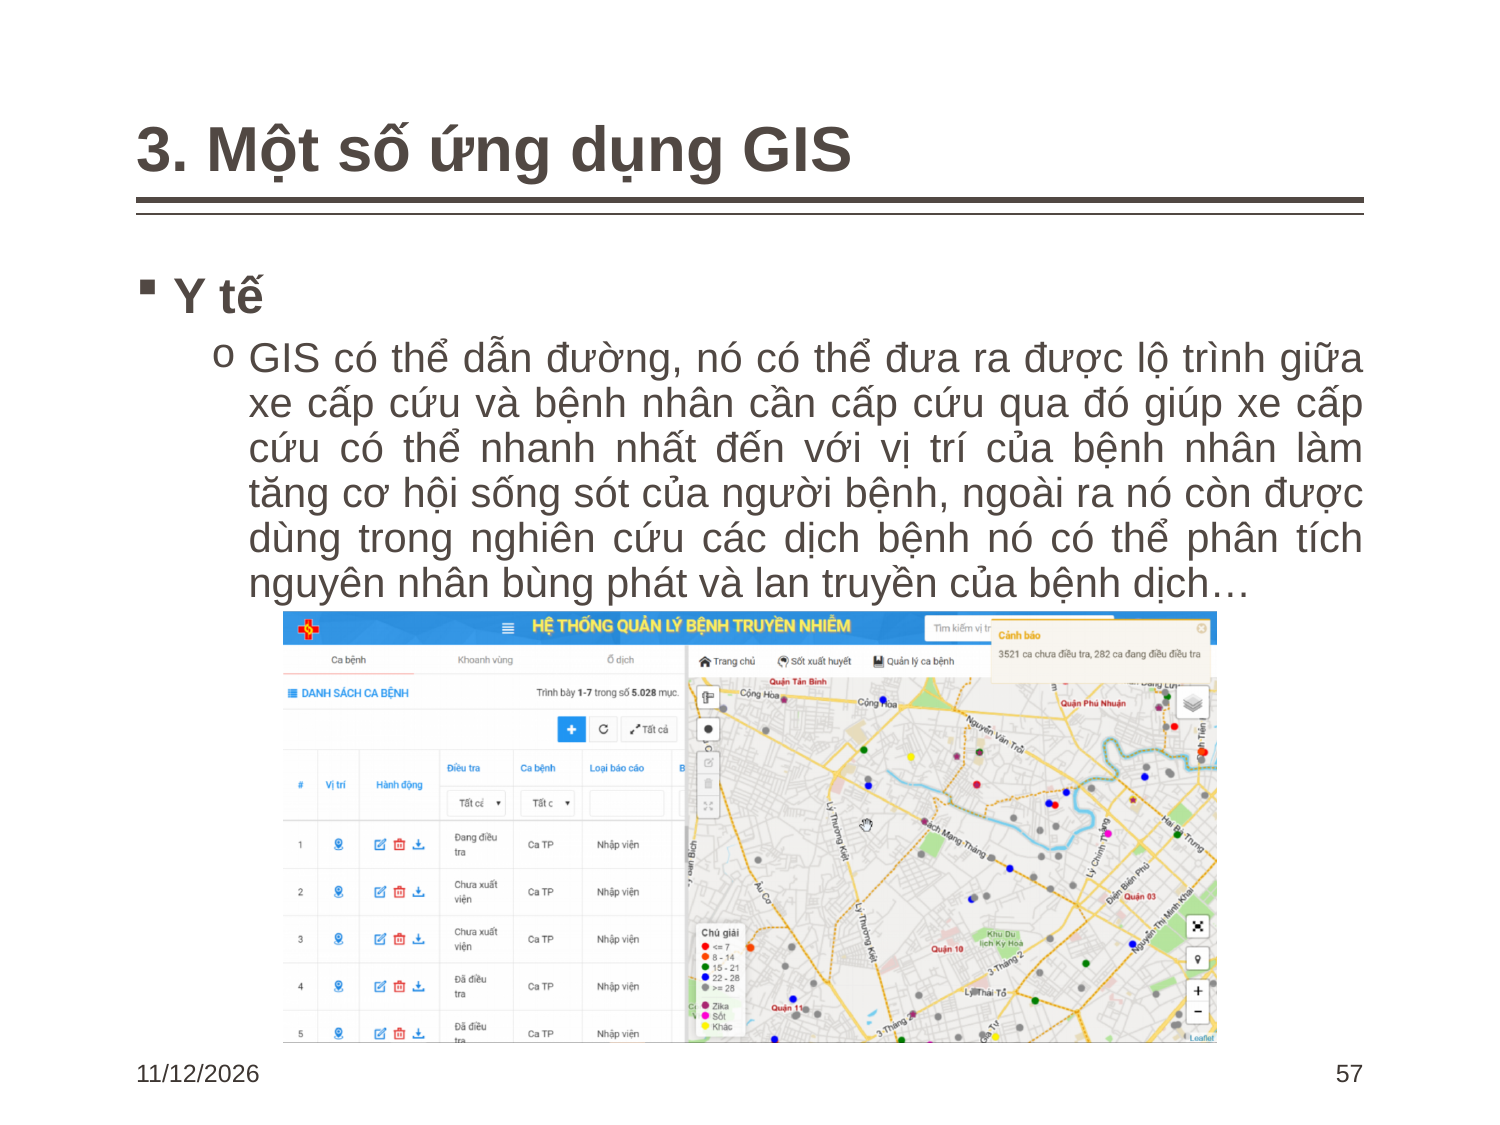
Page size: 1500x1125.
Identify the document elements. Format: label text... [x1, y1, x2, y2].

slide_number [135, 1042, 362, 1103]
title 3. Một số ứng dụng GIS [135, 12, 1364, 193]
slide_number 57 [1138, 1042, 1364, 1103]
picture [283, 611, 1217, 1043]
list Y tế GIS có thể dẫn đường, nó có thể đưa ra được lộ trình giữa xe cấp cứu và bệnh nhân cần cấp cứu qua đó giúp xe cấp cứu có thể nhanh nhất đến với vị trí của bệnh nhân làm tăng cơ hội sống sót của người bệnh, ngoài ra nó còn được dùng trong nghiên cứu các dịch bệnh nó có thể phân tích nguyên nhân bùng phát và lan truyền của bệnh dịch… [135, 262, 1364, 1013]
